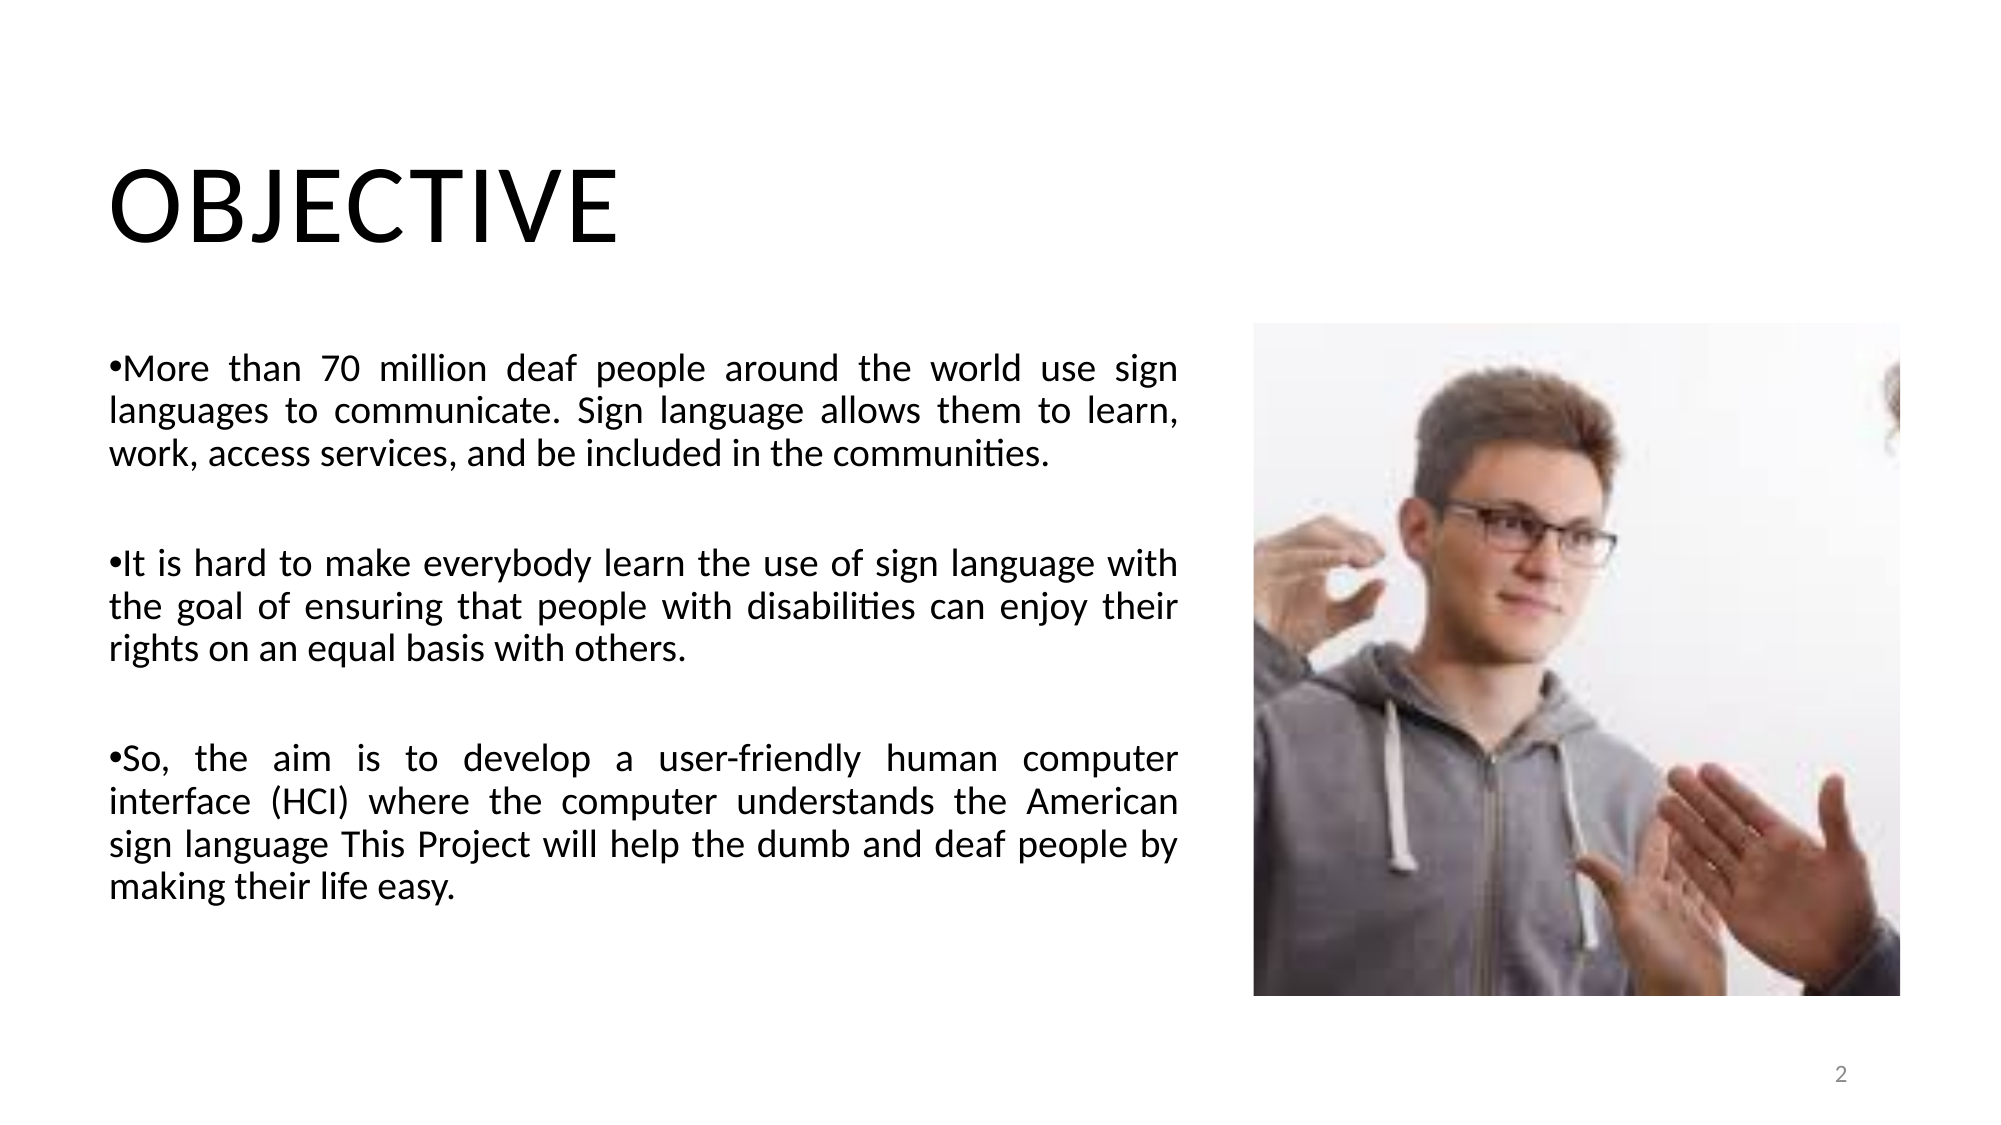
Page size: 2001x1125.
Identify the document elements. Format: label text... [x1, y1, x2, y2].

text_box More than 70 million deaf people around the world use sign languages to communicate. Sign language allows them to learn, work, access services, and be included in the communities. It is hard to make everybody learn the use of sign language with the goal of ensuring that people with disabilities can enjoy their rights on an equal basis with others. So, the aim is to develop a user-friendly human computer interface (HCI) where the computer understands the American sign language This Project will help the dumb and deaf people by making their life easy. [93, 339, 1196, 1016]
picture [1253, 323, 1901, 996]
title OBJECTIVE [93, 39, 1902, 275]
slide_number 2 [1412, 1042, 1863, 1103]
